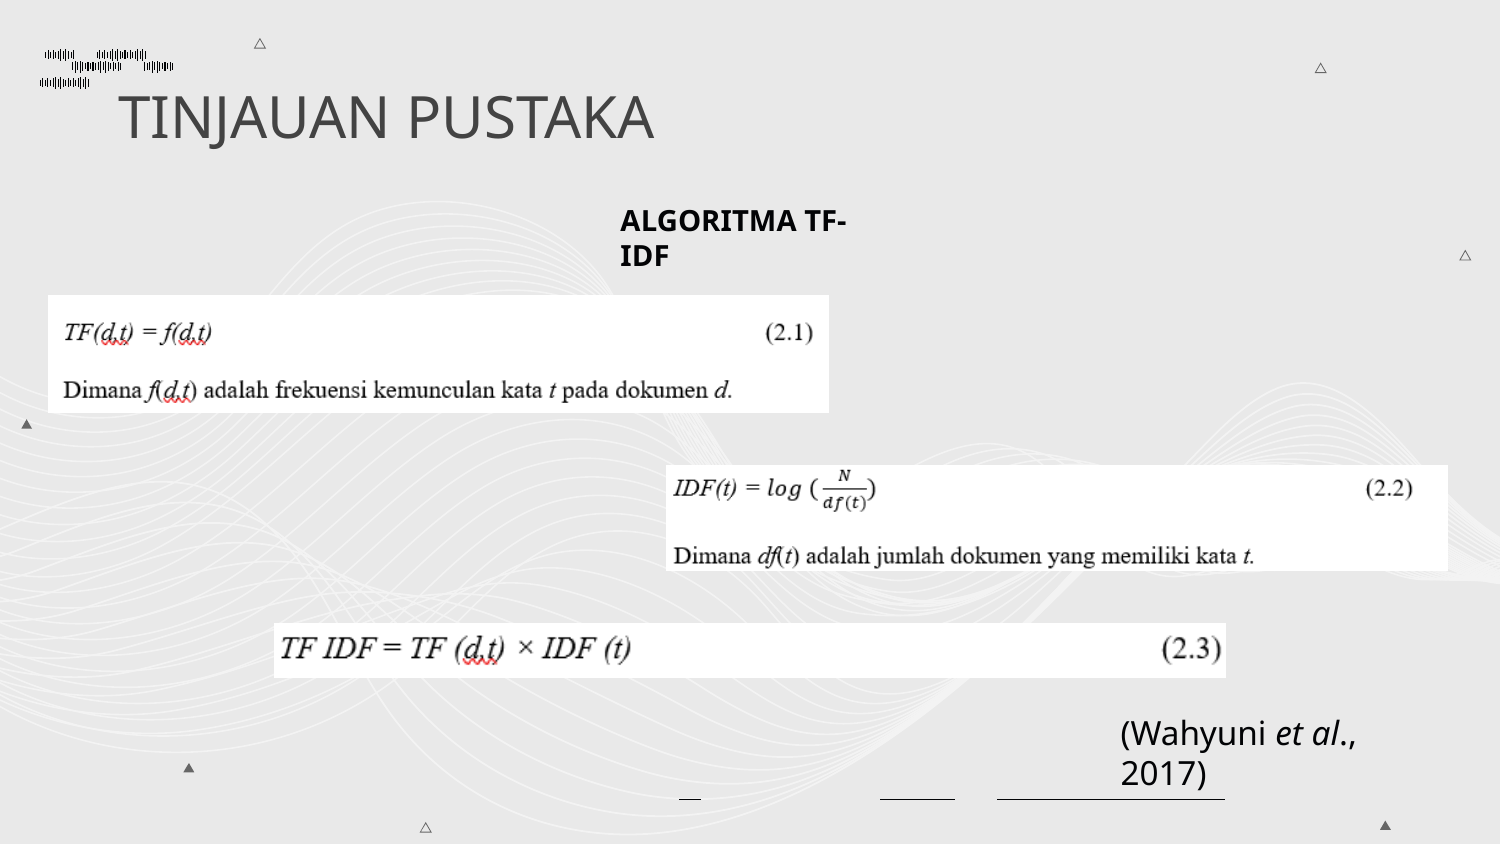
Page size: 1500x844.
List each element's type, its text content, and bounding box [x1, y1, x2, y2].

picture [666, 465, 1448, 571]
title TINJAUAN PUSTAKA [118, 68, 1382, 163]
picture [48, 295, 830, 413]
text_box (Wahyuni et al., 2017) [1099, 704, 1448, 799]
text_box ALGORITMA TF-IDF [620, 190, 880, 285]
picture [273, 623, 1227, 678]
